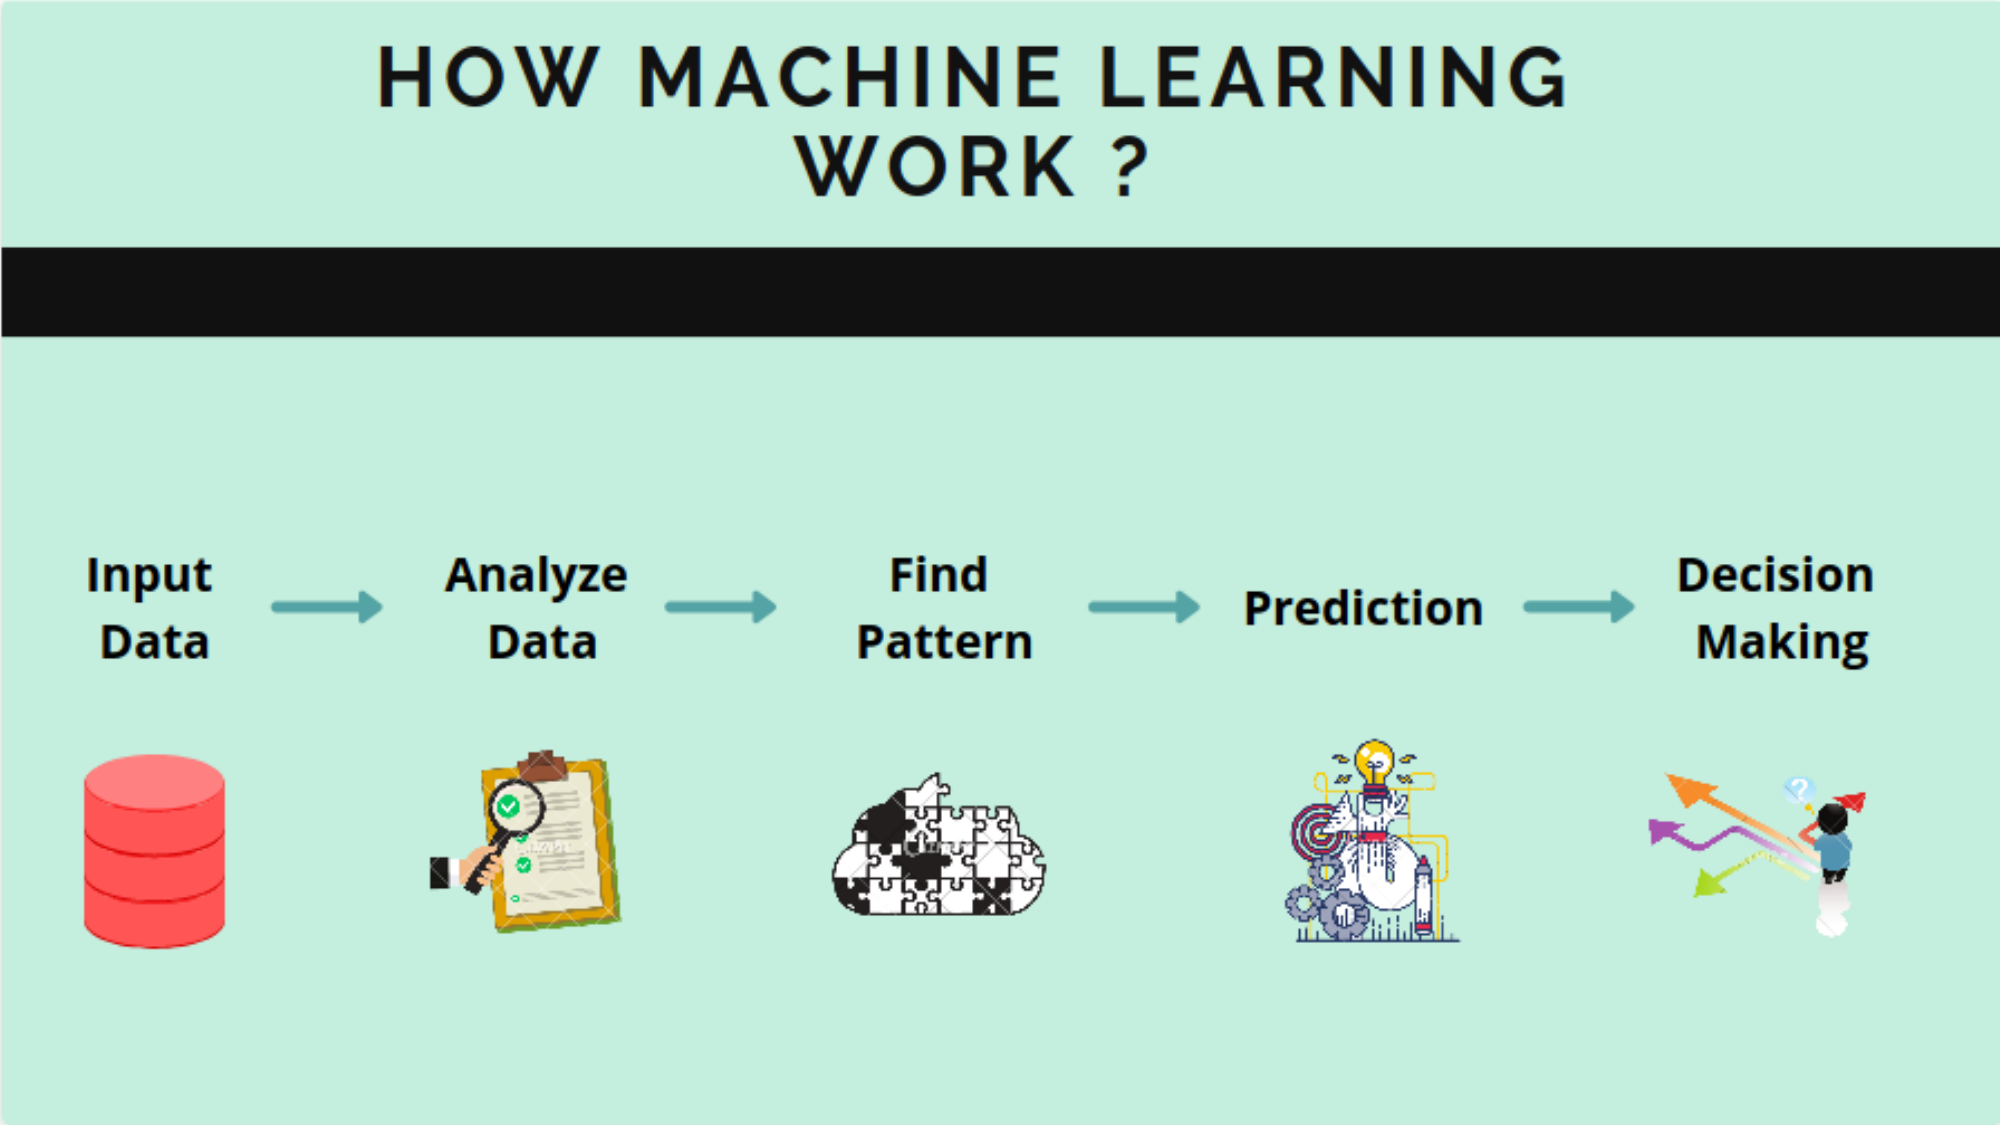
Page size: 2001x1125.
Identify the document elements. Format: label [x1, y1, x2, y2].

list [0, 0, 2000, 1125]
